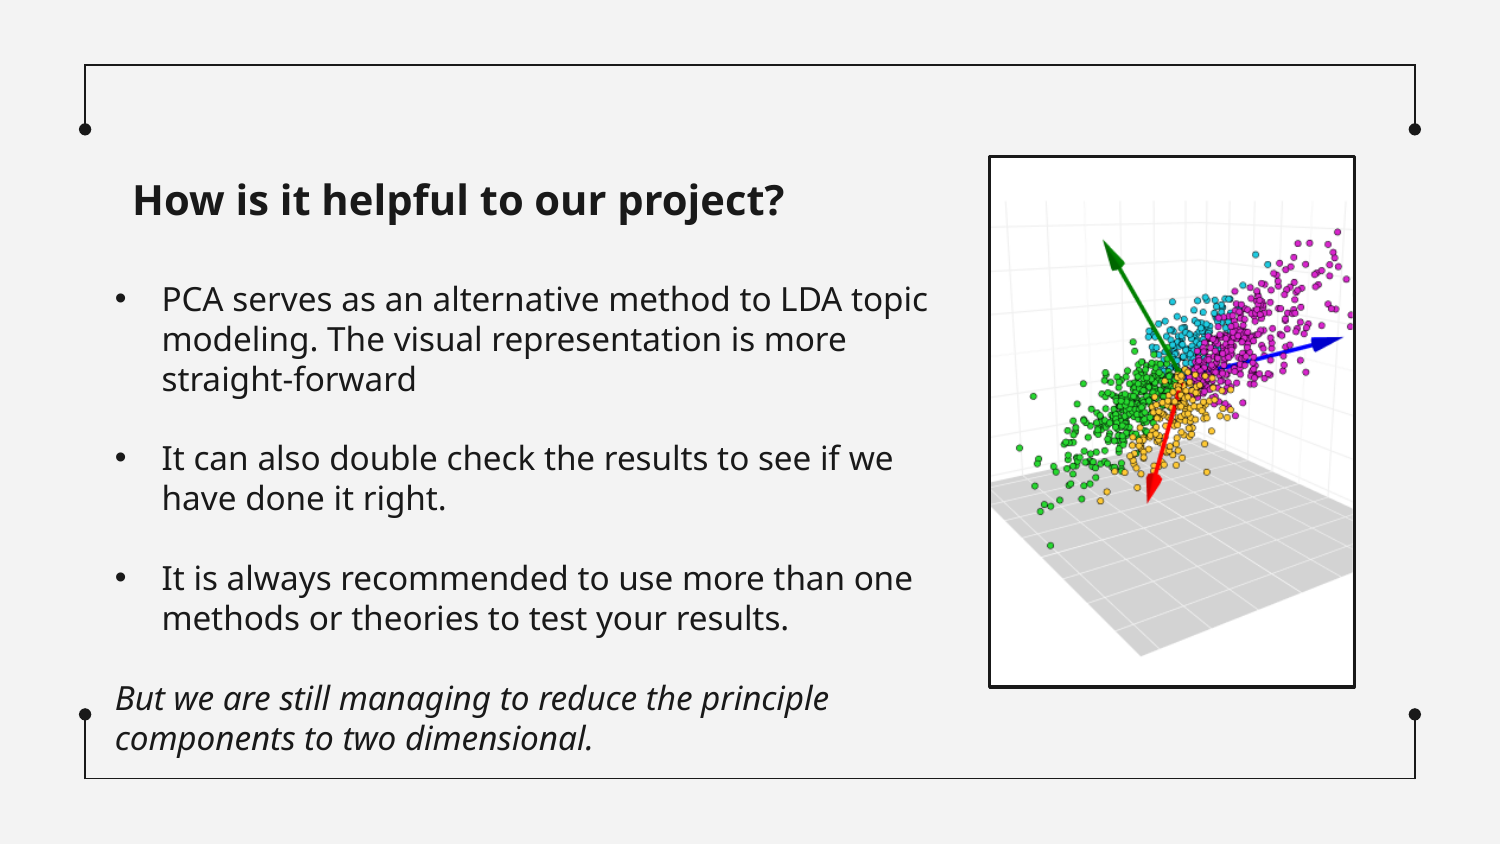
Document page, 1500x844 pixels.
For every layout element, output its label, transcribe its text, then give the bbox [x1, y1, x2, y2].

title How is it helpful to our project? [116, 133, 824, 239]
picture [990, 158, 1353, 686]
subtitle PCA serves as an alternative method to LDA topic modeling. The visual representation is more straight-forward It can also double check the results to see if we have done it right. It is always recommended to use more than one methods or theories to test your results. But we are still managing to reduce the principle components to two dimensional. [99, 262, 970, 589]
